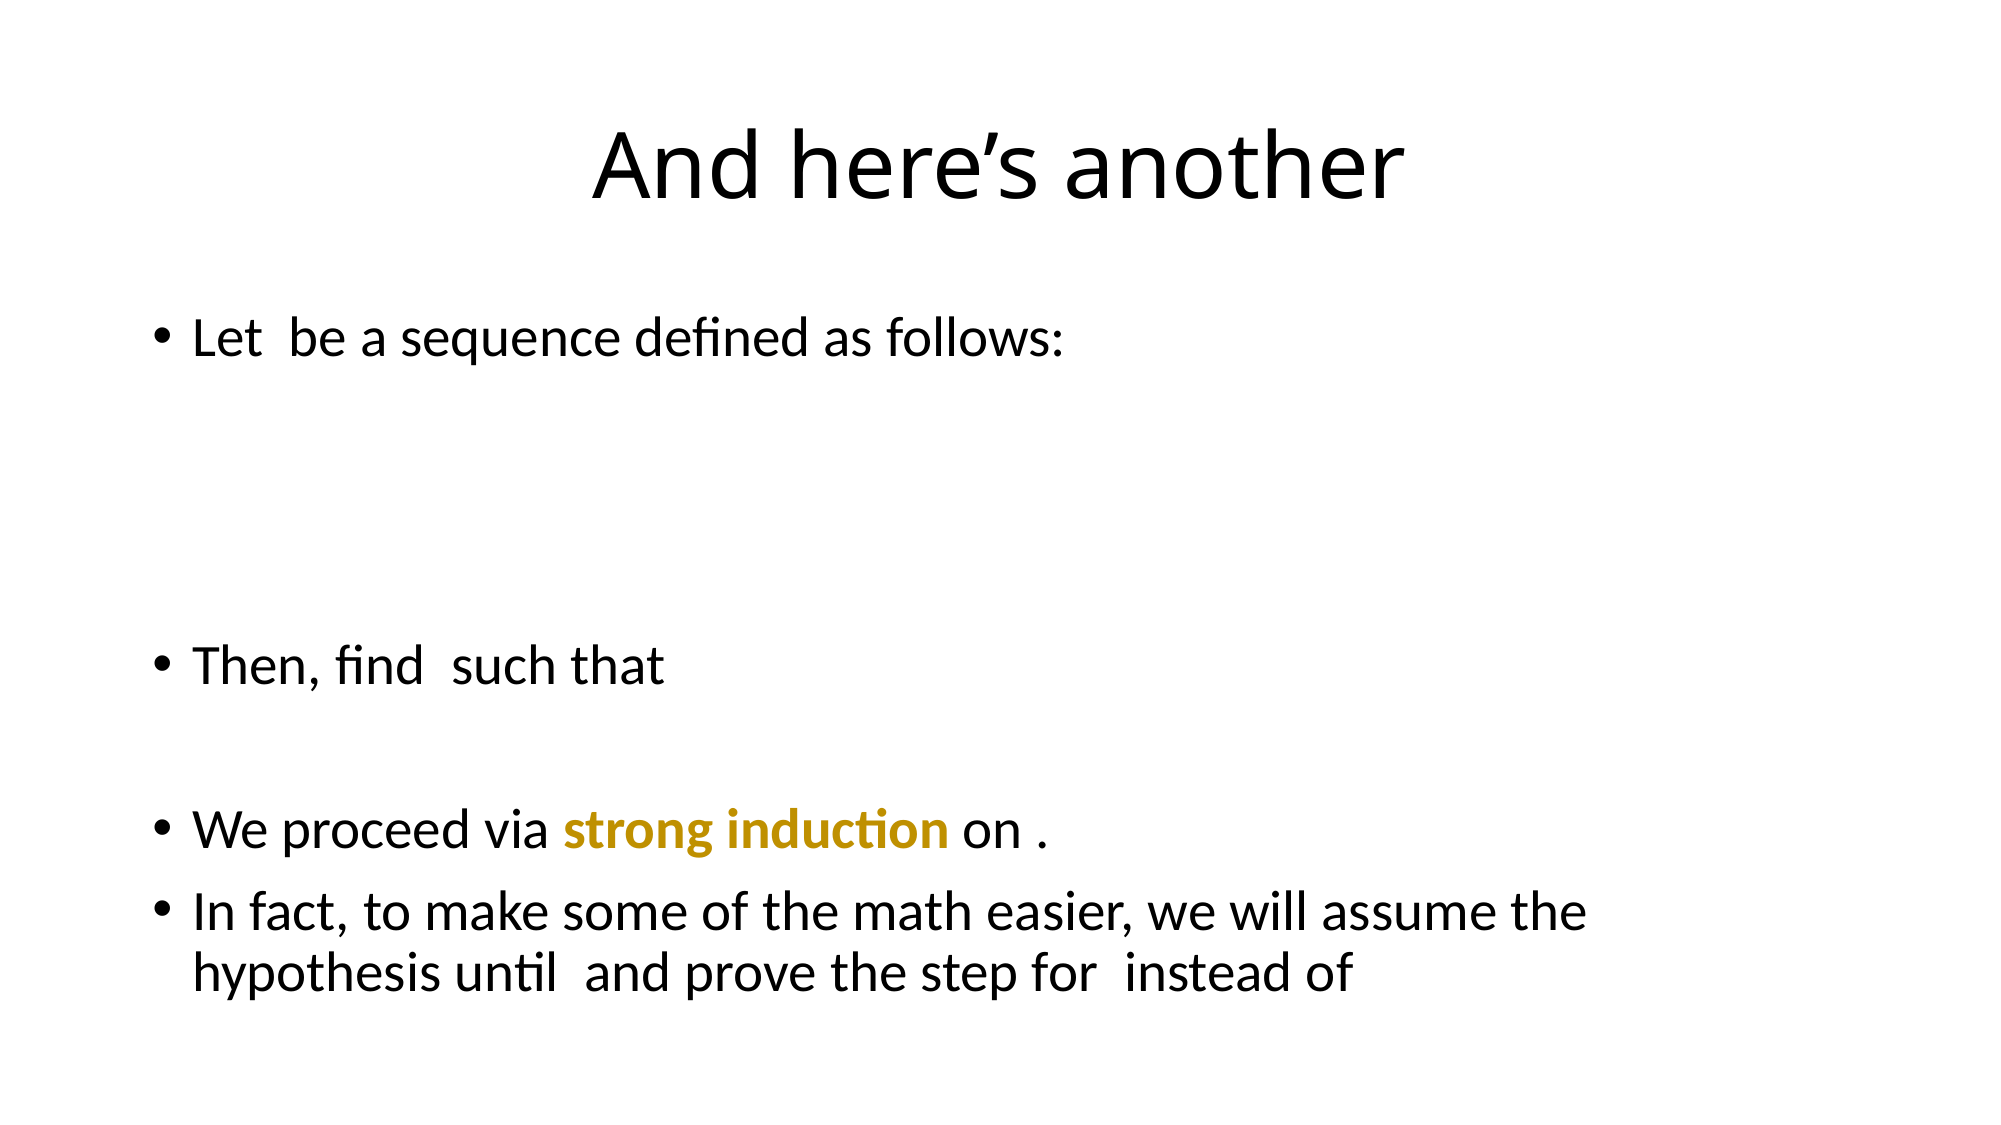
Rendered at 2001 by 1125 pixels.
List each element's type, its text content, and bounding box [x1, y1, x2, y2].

title And here’s another [137, 59, 1863, 278]
